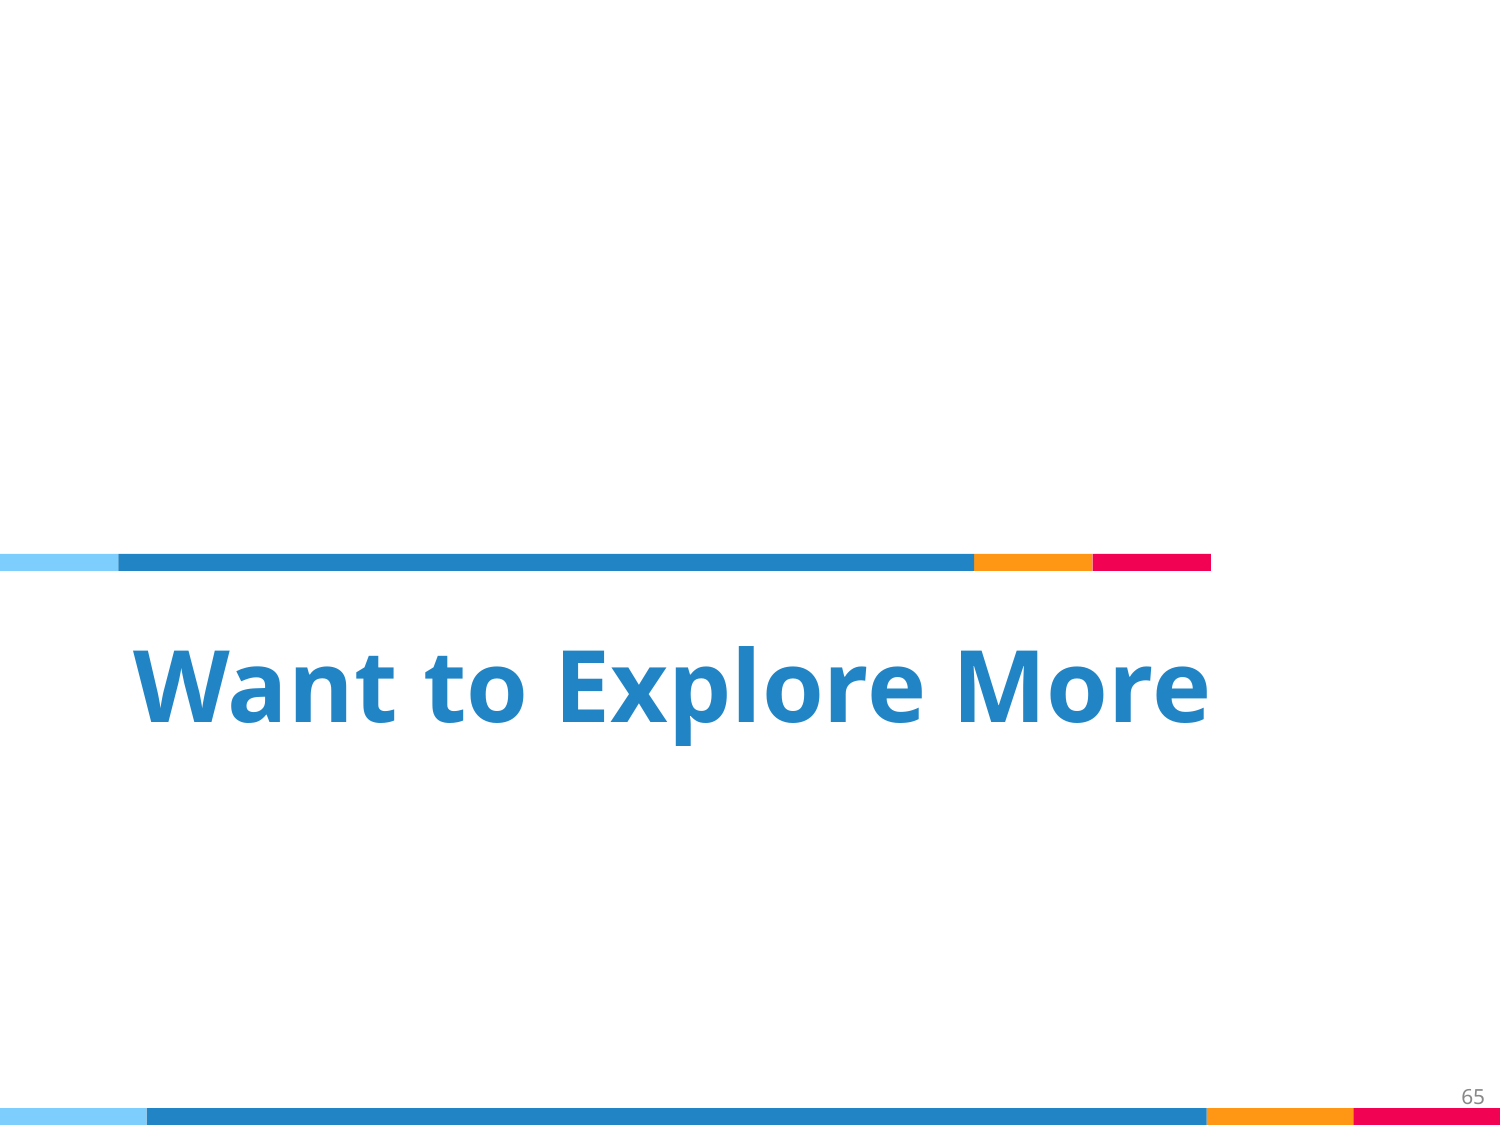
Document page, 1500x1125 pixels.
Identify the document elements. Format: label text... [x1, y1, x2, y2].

slide_number ‹#› [1421, 1085, 1500, 1111]
title Want to Explore More [118, 620, 1374, 1004]
